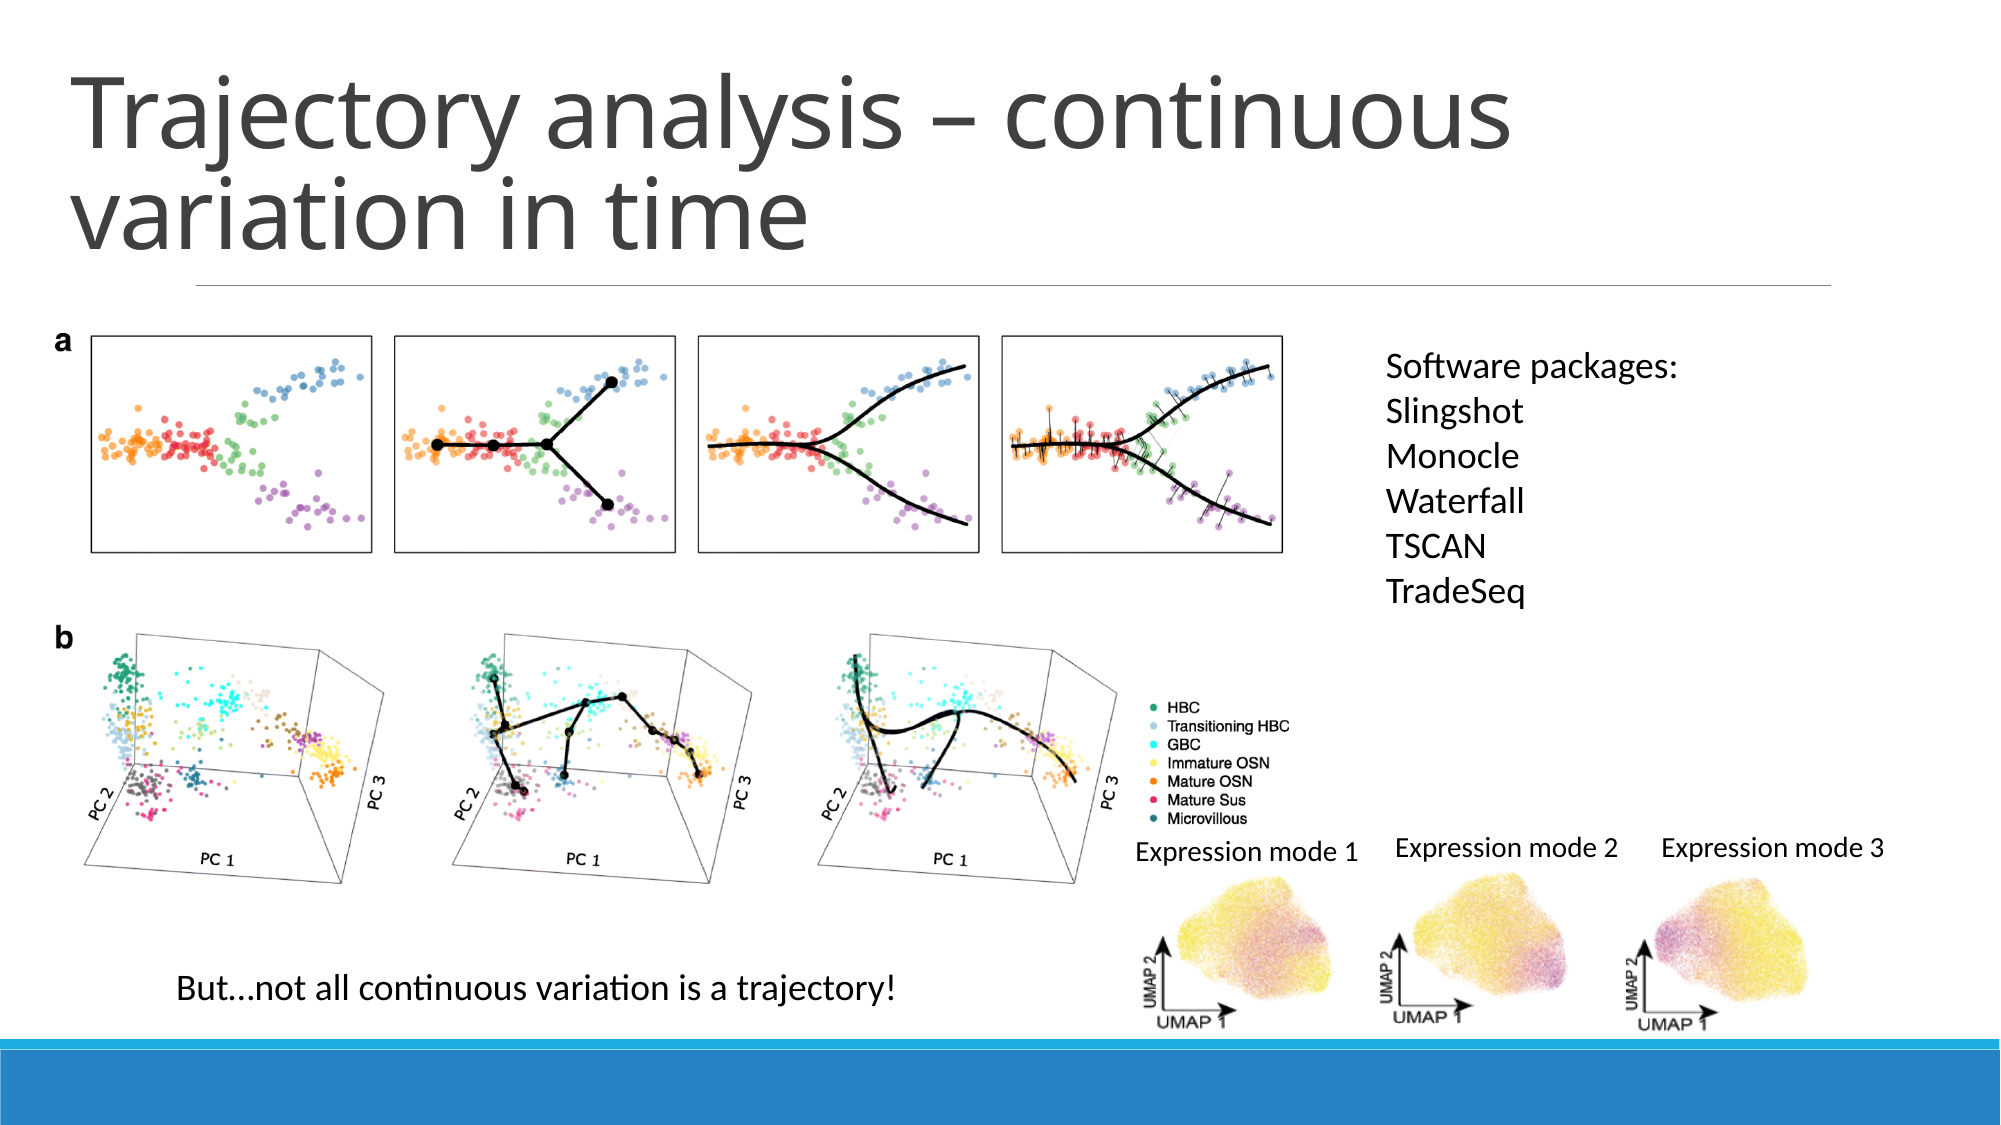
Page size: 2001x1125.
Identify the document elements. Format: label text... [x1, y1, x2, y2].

text_box Expression mode 2 [1380, 820, 1646, 871]
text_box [1378, 824, 1578, 1036]
picture [54, 332, 1290, 885]
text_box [1625, 835, 1829, 1035]
title Trajectory analysis – continuous variation in time [55, 59, 1903, 278]
text_box But…not all continuous variation is a trajectory! [161, 955, 1000, 1016]
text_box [1139, 814, 1339, 1035]
text_box Expression mode 1 [1347, 825, 1377, 875]
text_box Expression mode 3 [1646, 820, 1940, 871]
text_box Software packages: Slingshot Monocle Waterfall TSCAN TradeSeq [1371, 333, 1702, 618]
